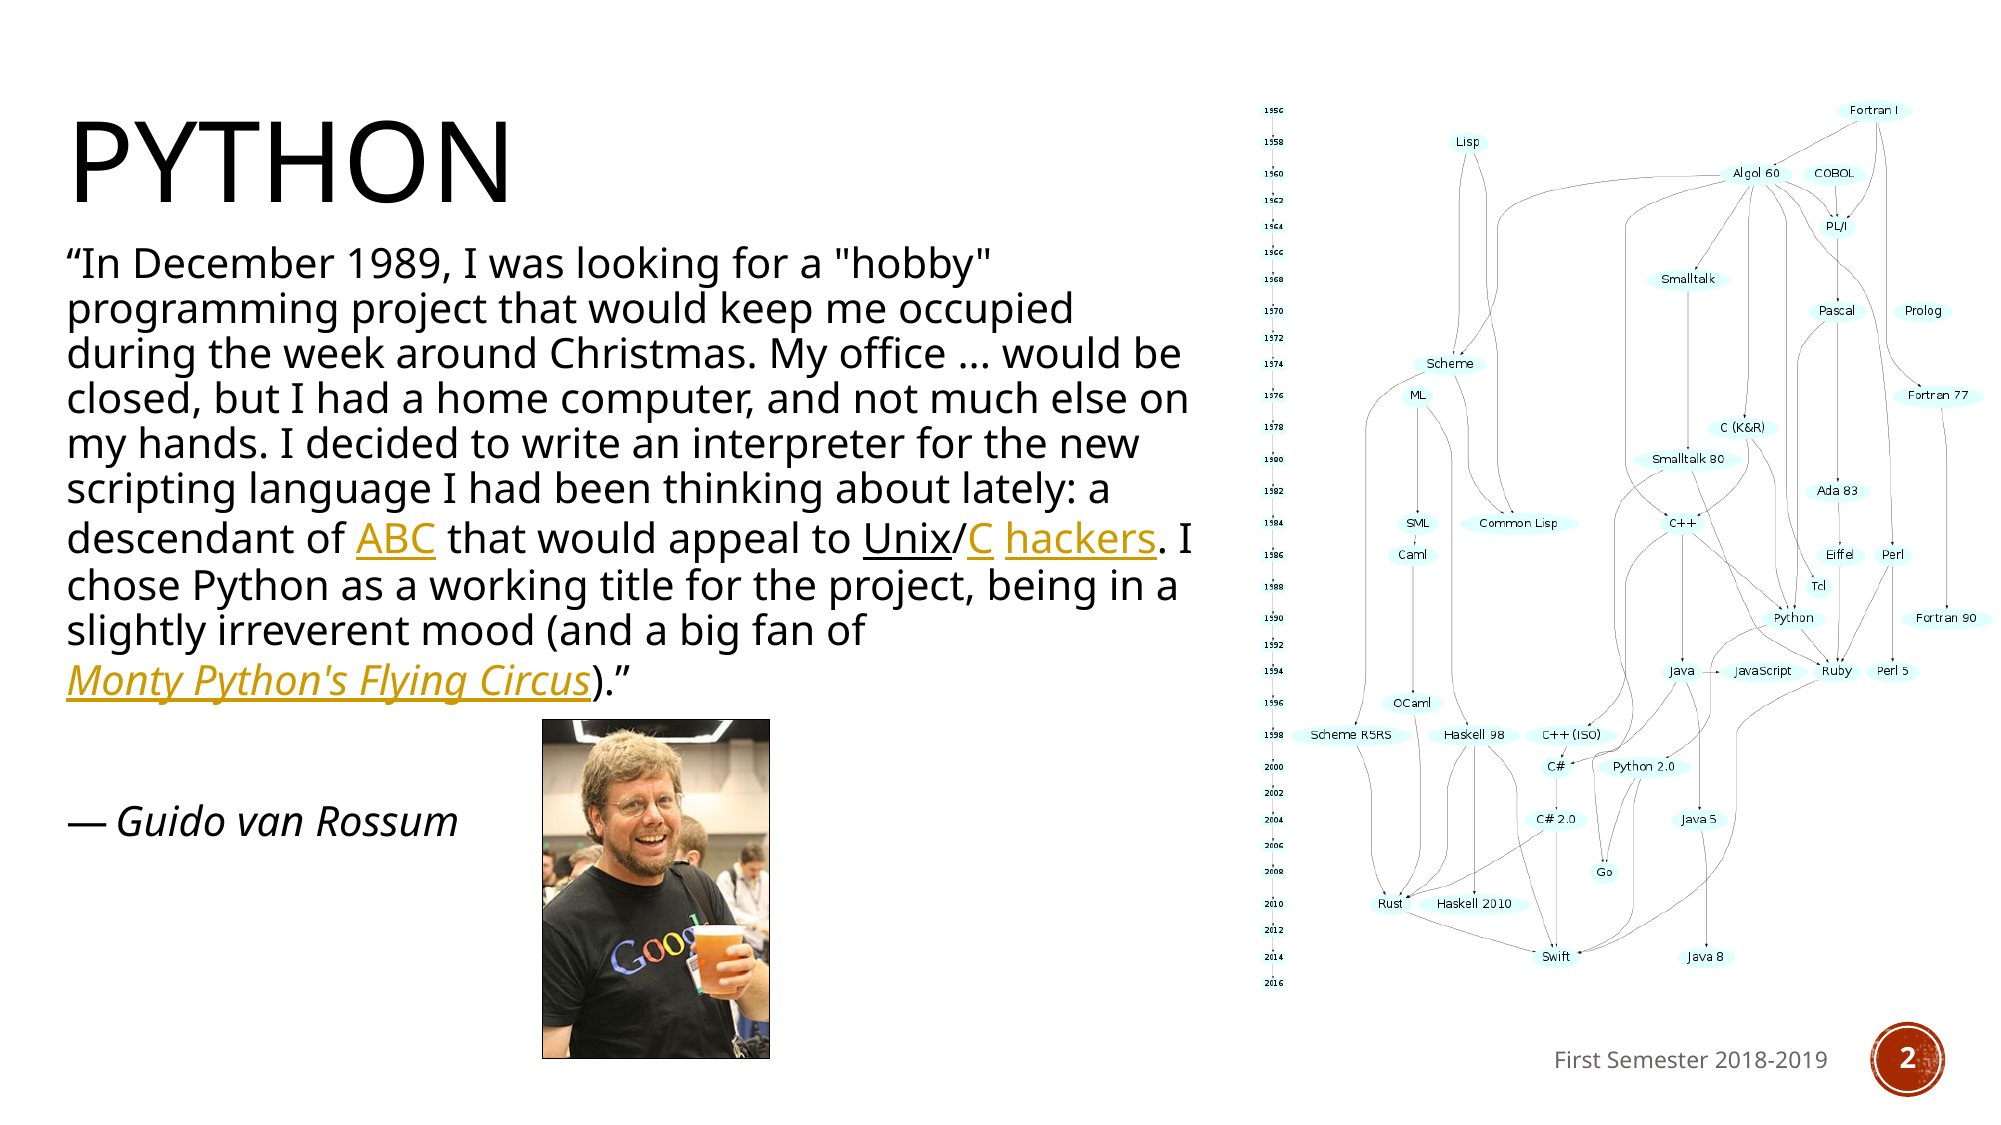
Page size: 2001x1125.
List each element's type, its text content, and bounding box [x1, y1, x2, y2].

slide_number 2 [1855, 1028, 1961, 1089]
title PyThon [51, 49, 1920, 284]
slide_number First Semester 2018-2019 [1306, 1028, 1844, 1089]
picture [1260, 99, 1994, 990]
list “In December 1989, I was looking for a "hobby" programming project that would keep me occupied during the week around Christmas. My office ... would be closed, but I had a home computer, and not much else on my hands. I decided to write an interpreter for the new scripting language I had been thinking about lately: a descendant of ABC that would appeal to Unix/C hackers. I chose Python as a working title for the project, being in a slightly irreverent mood (and a big fan of Monty Python's Flying Circus).” — Guido van Rossum [51, 235, 1220, 925]
picture [543, 720, 769, 1059]
